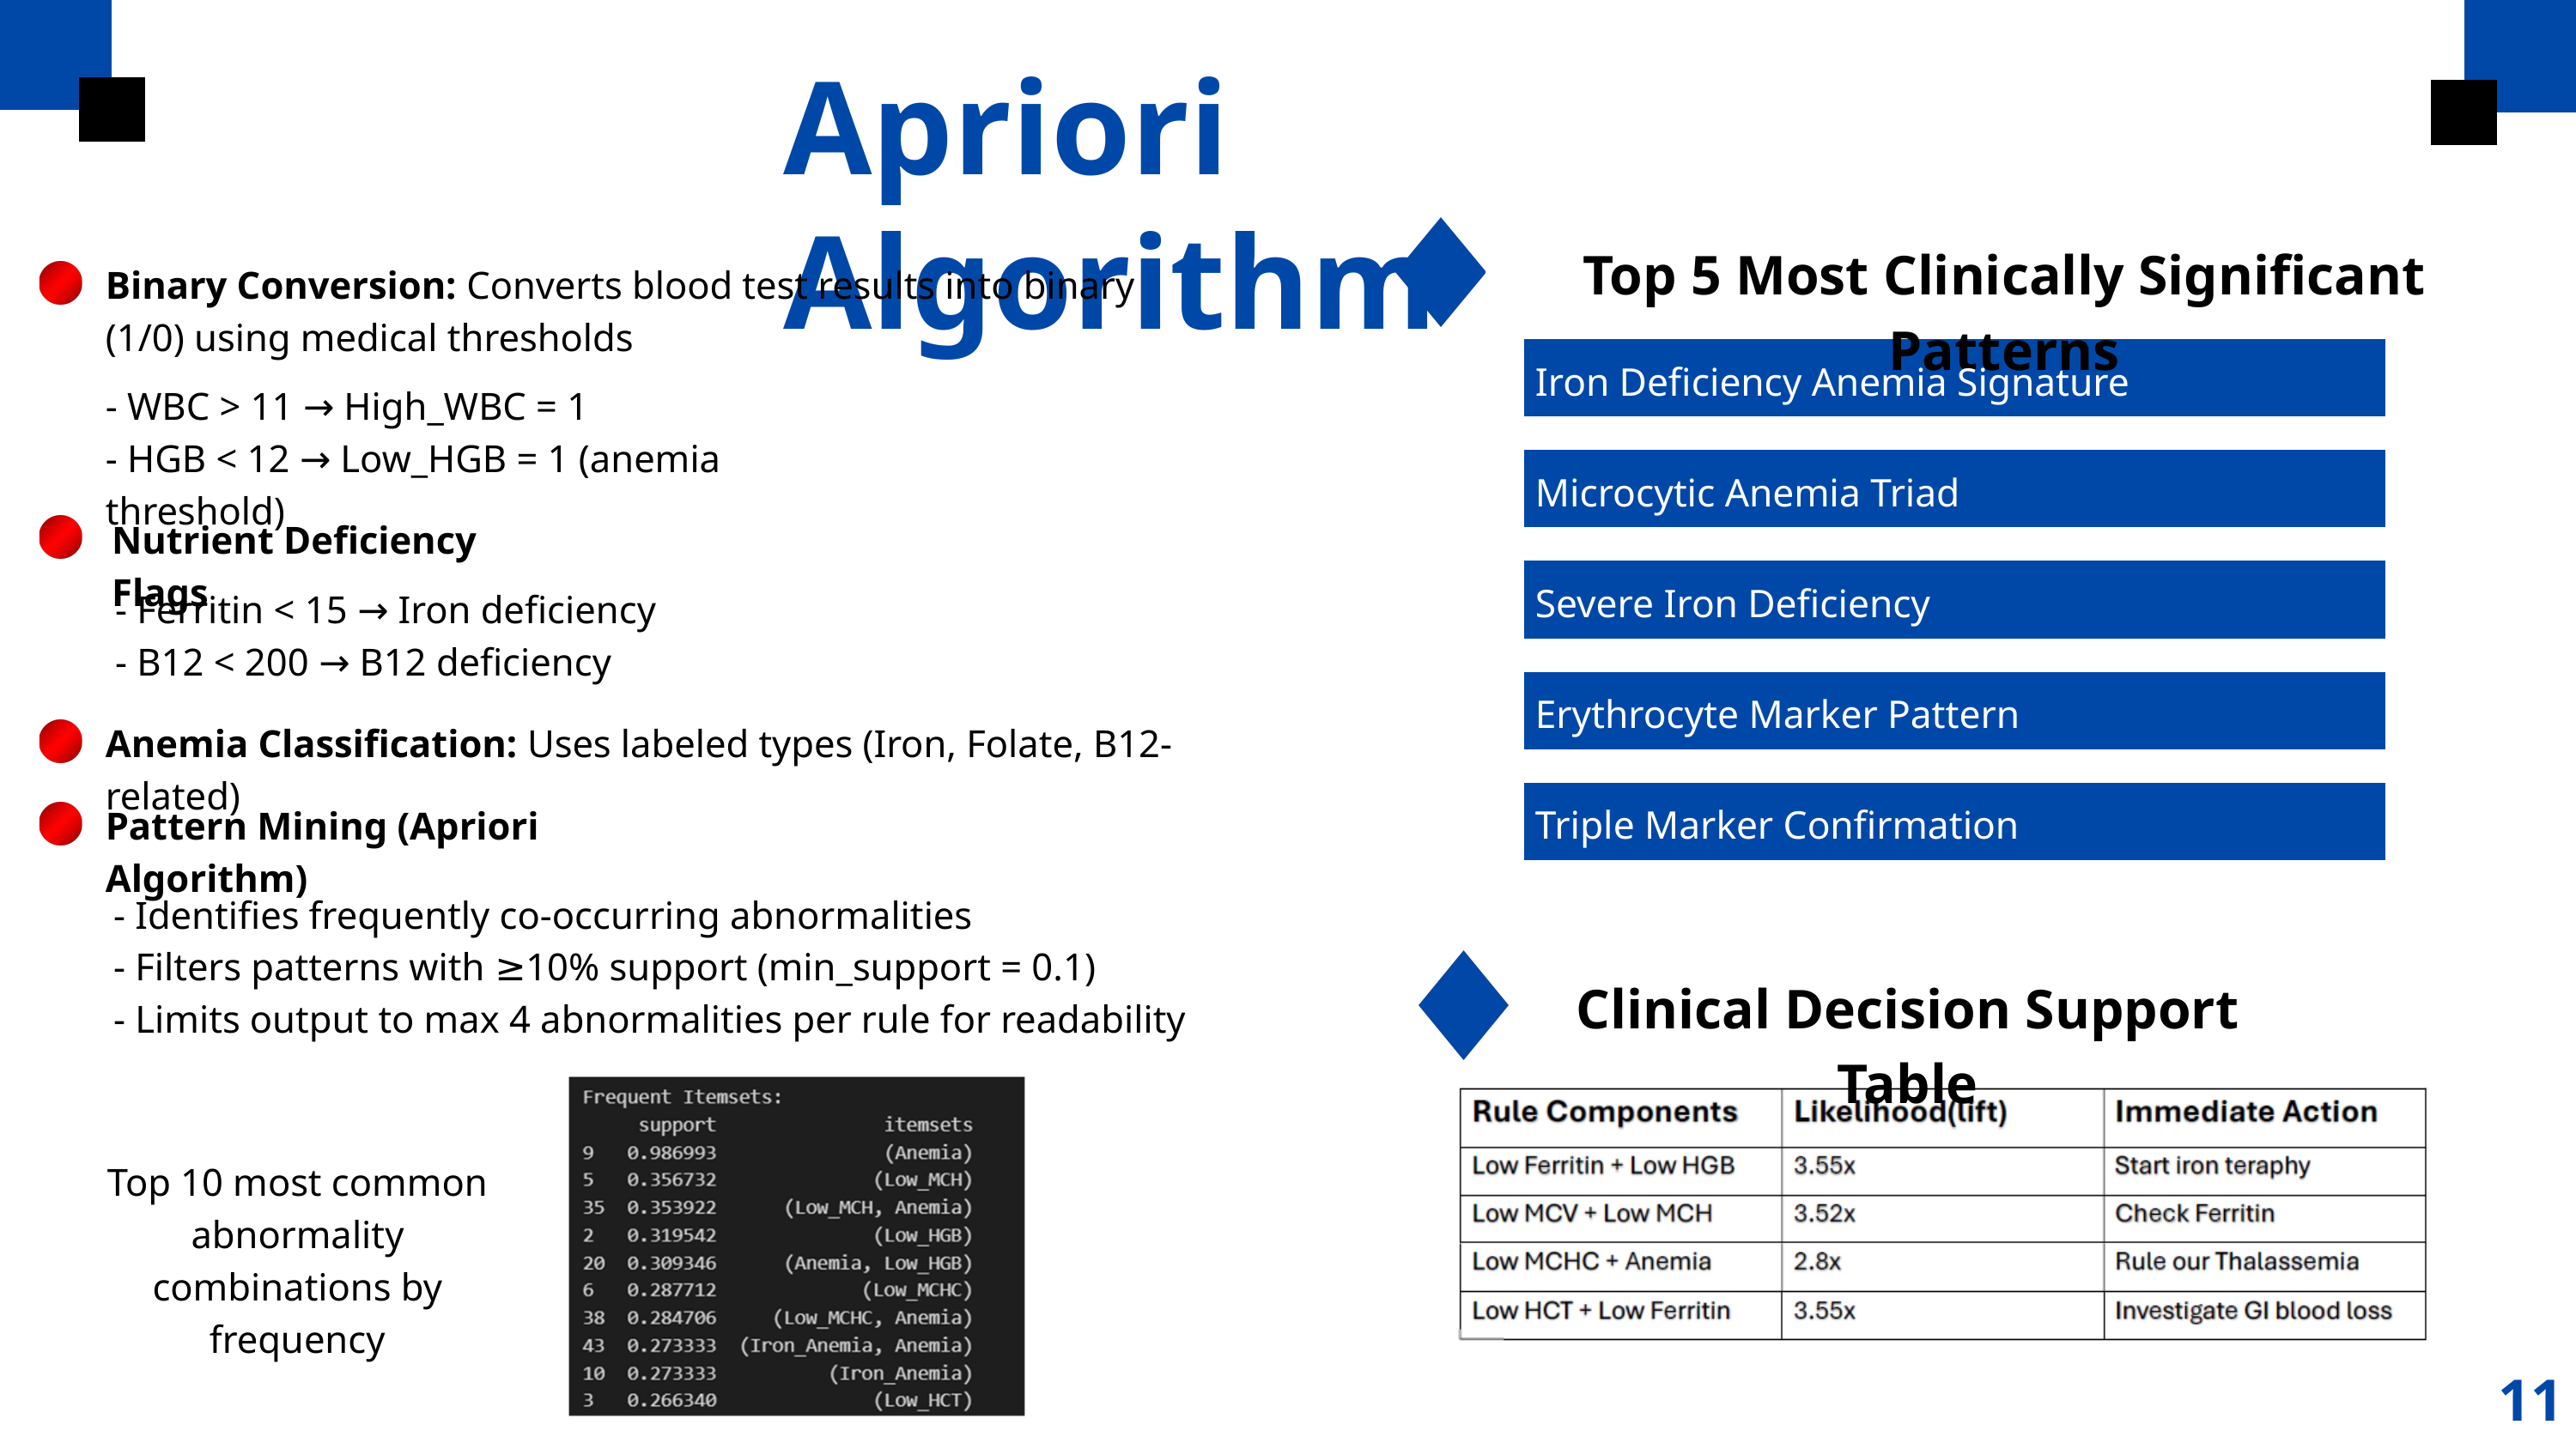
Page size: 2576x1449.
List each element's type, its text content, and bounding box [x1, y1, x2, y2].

text_box [1440, 1076, 2439, 1366]
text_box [1524, 338, 2386, 417]
text_box 11 [2464, 1363, 2564, 1433]
text_box - Identifies frequently co-occurring abnormalities - Filters patterns with ≥10% support (min_support = 0.1) - Limits output to max 4 abnormalities per rule for readability [103, 883, 1242, 1041]
text_box [39, 802, 82, 846]
text_box [1419, 950, 1509, 1060]
text_box [39, 261, 82, 305]
text_box Pattern Mining (Apriori Algorithm) [105, 795, 686, 883]
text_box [1524, 449, 2386, 528]
text_box - Ferritin < 15 → Iron deficiency - B12 < 200 → B12 deficiency [105, 579, 902, 683]
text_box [2464, 0, 2576, 113]
text_box [39, 515, 82, 559]
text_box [1524, 671, 2386, 749]
text_box Top 10 most common abnormality combinations by frequency [78, 1151, 517, 1361]
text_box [1524, 561, 2386, 639]
text_box [568, 1076, 1025, 1416]
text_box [0, 0, 112, 110]
text_box Apriori Algorithm [783, 45, 1826, 355]
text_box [2431, 79, 2498, 145]
text_box Nutrient Deficiency Flags [112, 509, 545, 579]
text_box [39, 719, 82, 763]
text_box Anemia Classification: Uses labeled types (Iron, Folate, B12-related) [105, 712, 1218, 818]
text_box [78, 76, 145, 142]
text_box Top 5 Most Clinically Significant Patterns [1508, 230, 2500, 381]
text_box Clinical Decision Support Table [1524, 963, 2292, 1114]
text_box - WBC > 11 → High_WBC = 1 - HGB < 12 → Low_HGB = 1 (anemia threshold) [105, 375, 902, 532]
text_box Binary Conversion: Converts blood test results into binary (1/0) using medical thresholds [105, 254, 1155, 360]
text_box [1524, 782, 2386, 861]
